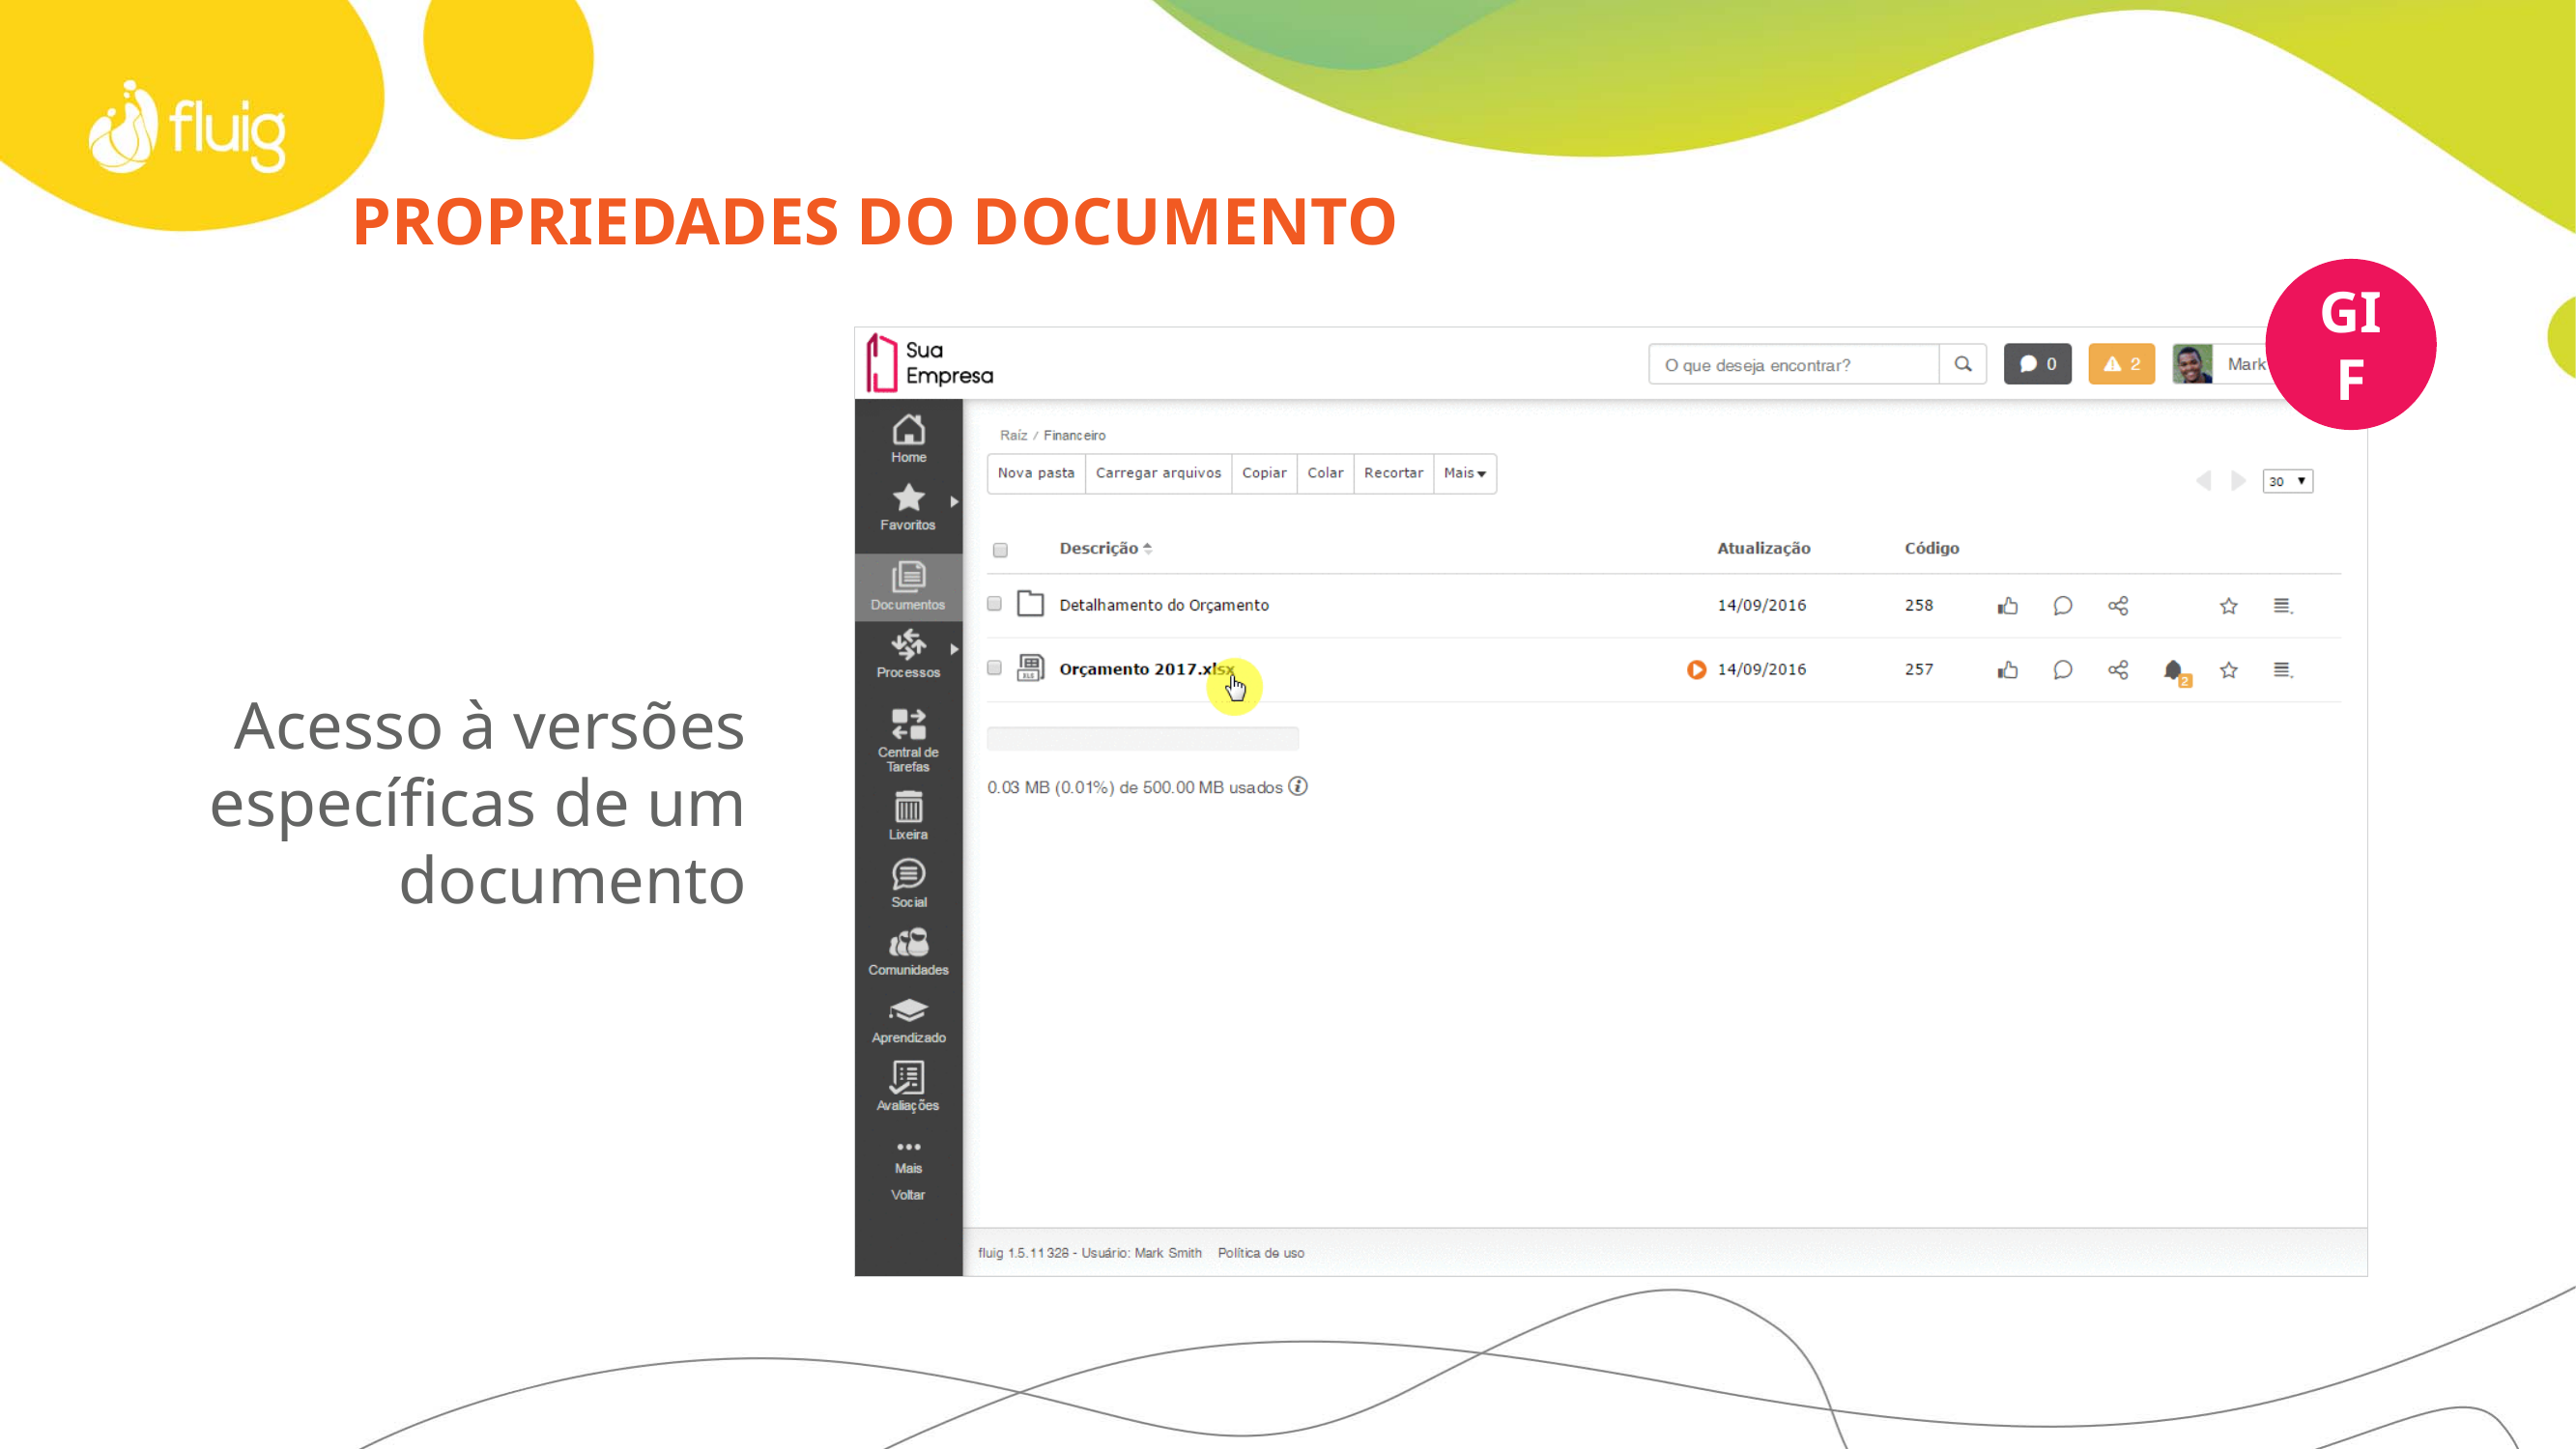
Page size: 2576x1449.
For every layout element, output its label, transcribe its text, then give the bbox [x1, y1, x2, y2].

title PROPRIEDADES DO DOCUMENTO [336, 173, 2352, 379]
text_box Acesso à versões específicas de um documento [163, 677, 762, 923]
text_box GIF [2268, 258, 2437, 428]
picture [0, 0, 2576, 1449]
